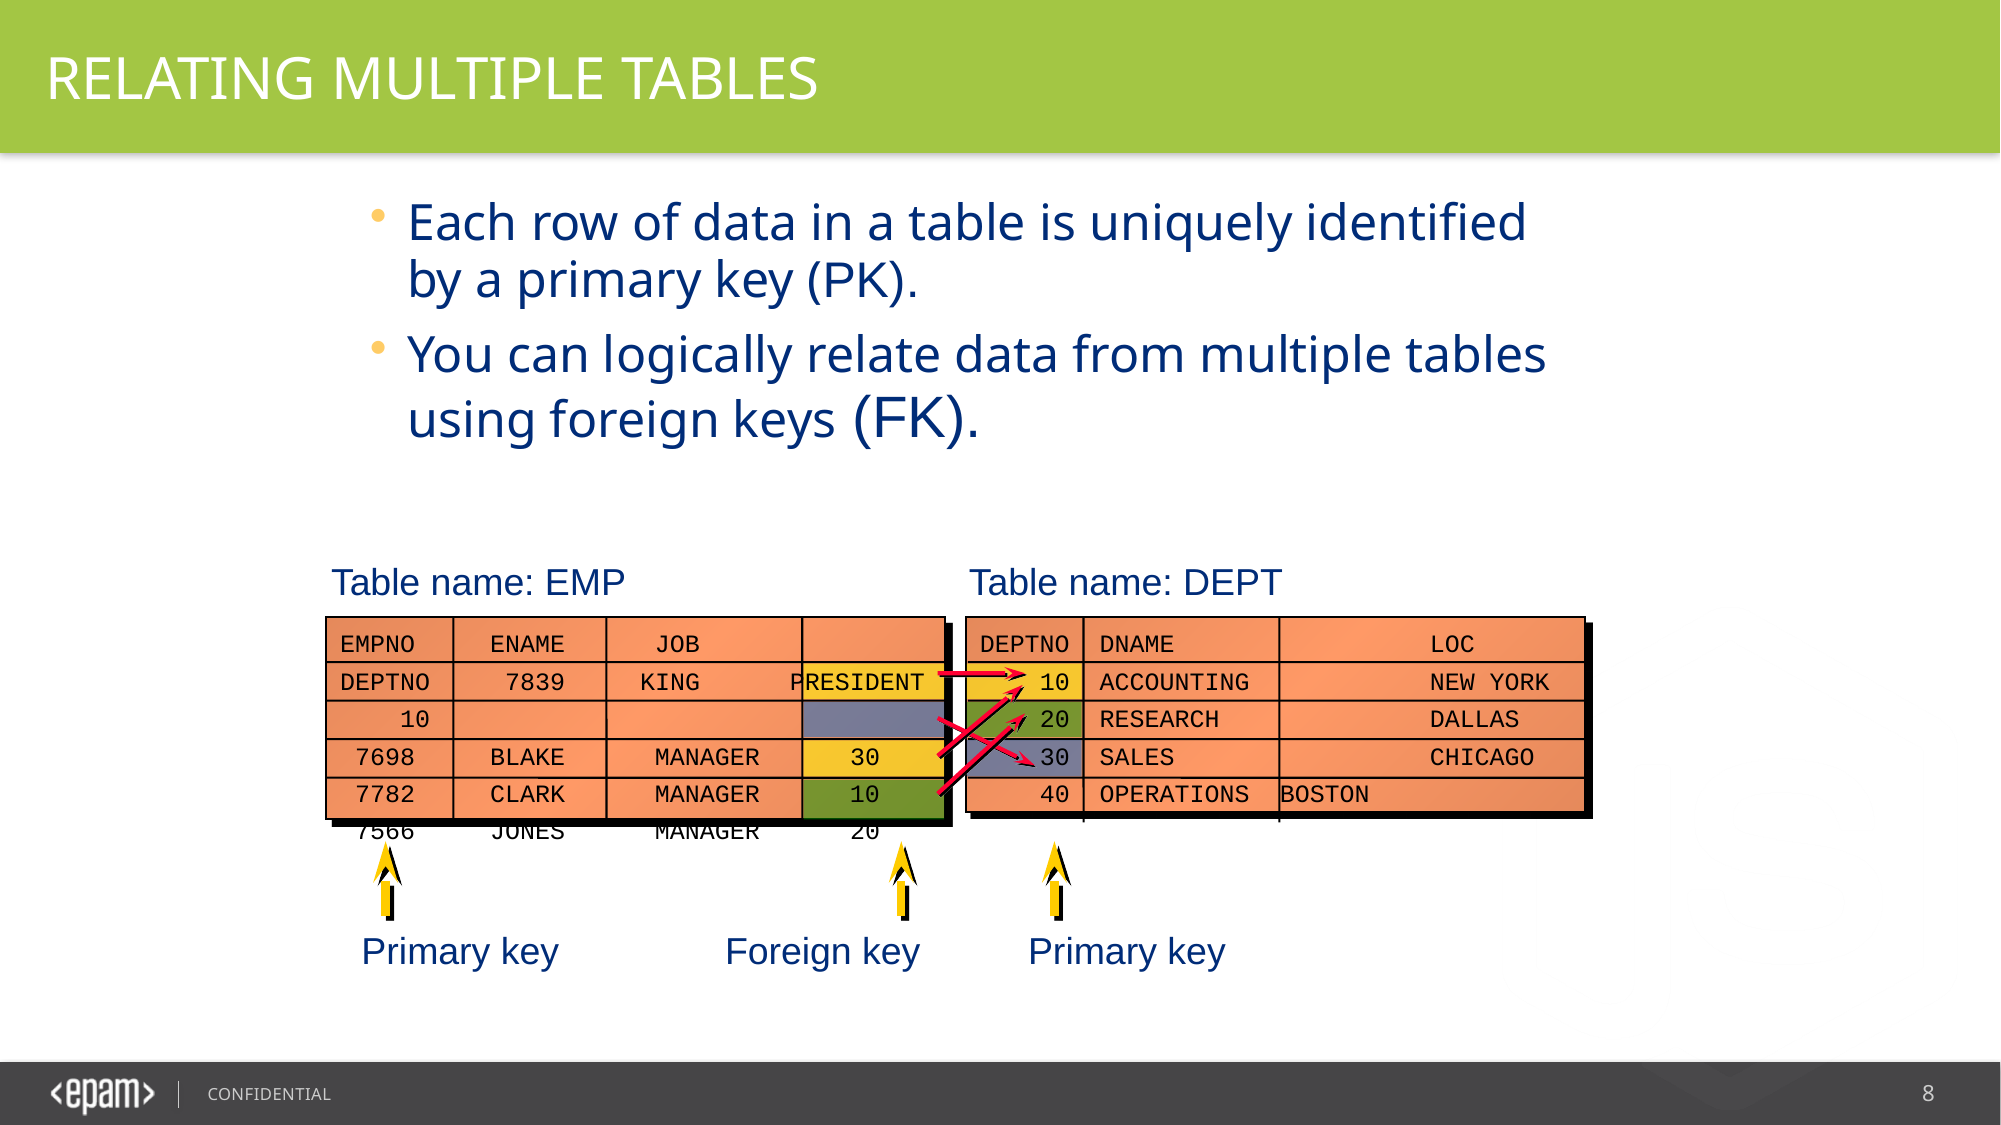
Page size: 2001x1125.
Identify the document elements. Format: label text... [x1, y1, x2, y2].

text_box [944, 840, 1249, 980]
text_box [338, 840, 701, 980]
text_box You can logically relate data from multiple tables using foreign keys (FK). [336, 319, 1589, 458]
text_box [937, 673, 1036, 794]
text_box EMPNO ENAME JOB DEPTNO 7839 KING PRESIDENT 10 7698 BLAKE MANAGER 30 7782 CLARK MANAGER 10 7566 JONES MANAGER 20 [325, 612, 947, 853]
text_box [803, 784, 1082, 820]
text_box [1039, 701, 1082, 777]
picture [50, 1078, 155, 1116]
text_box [803, 663, 1082, 700]
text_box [803, 701, 932, 777]
text_box Table name: EMP [315, 550, 642, 611]
list RELATING MULTIPLE TABLES [0, 0, 2000, 153]
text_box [702, 840, 944, 980]
text_box DEPTNO DNAME LOC 10 ACCOUNTING NEW YORK 20 RESEARCH DALLAS 30 SALES CHICAGO 40 OPERATIONS BOSTON [964, 612, 1587, 815]
text_box Table name: DEPT [953, 550, 1299, 611]
text_box Each row of data in a table is uniquely identified by a primary key (PK). [336, 187, 1589, 317]
